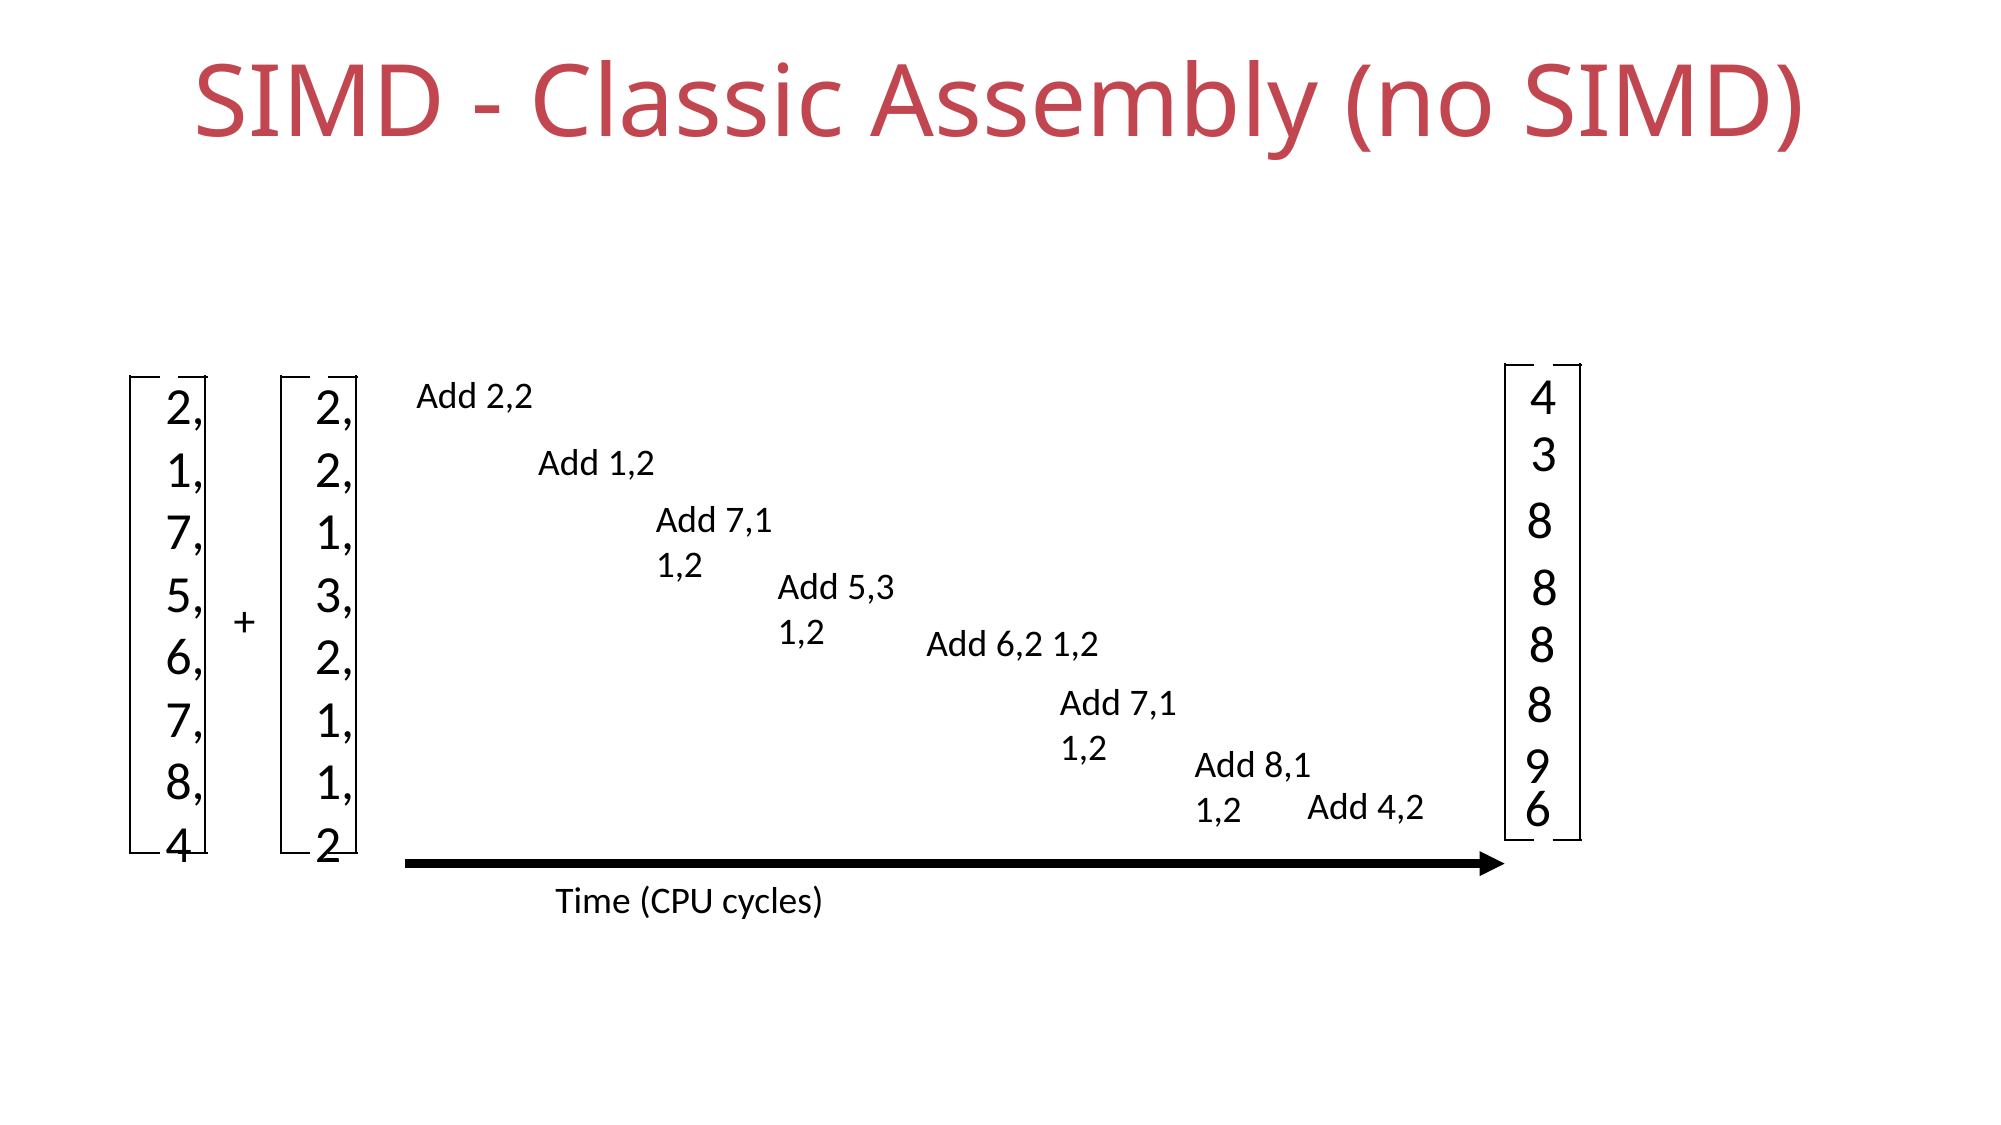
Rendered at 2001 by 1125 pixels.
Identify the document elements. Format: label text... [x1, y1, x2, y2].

text_box + [226, 585, 264, 653]
text_box 4 [1522, 354, 1564, 411]
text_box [770, 545, 1567, 843]
title SIMD - Classic Assembly (no SIMD) [0, 0, 2000, 214]
text_box [405, 857, 1505, 870]
text_box Add 2,2 [408, 363, 541, 423]
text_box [523, 411, 1566, 490]
text_box 2, 2, 1, 3, 2, 1, 1, 2 [307, 365, 362, 880]
text_box 2, 1, 7, 5, 6, 7, 8, 4 [157, 365, 213, 880]
text_box Time (CPU cycles) [547, 868, 832, 928]
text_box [648, 478, 1568, 555]
